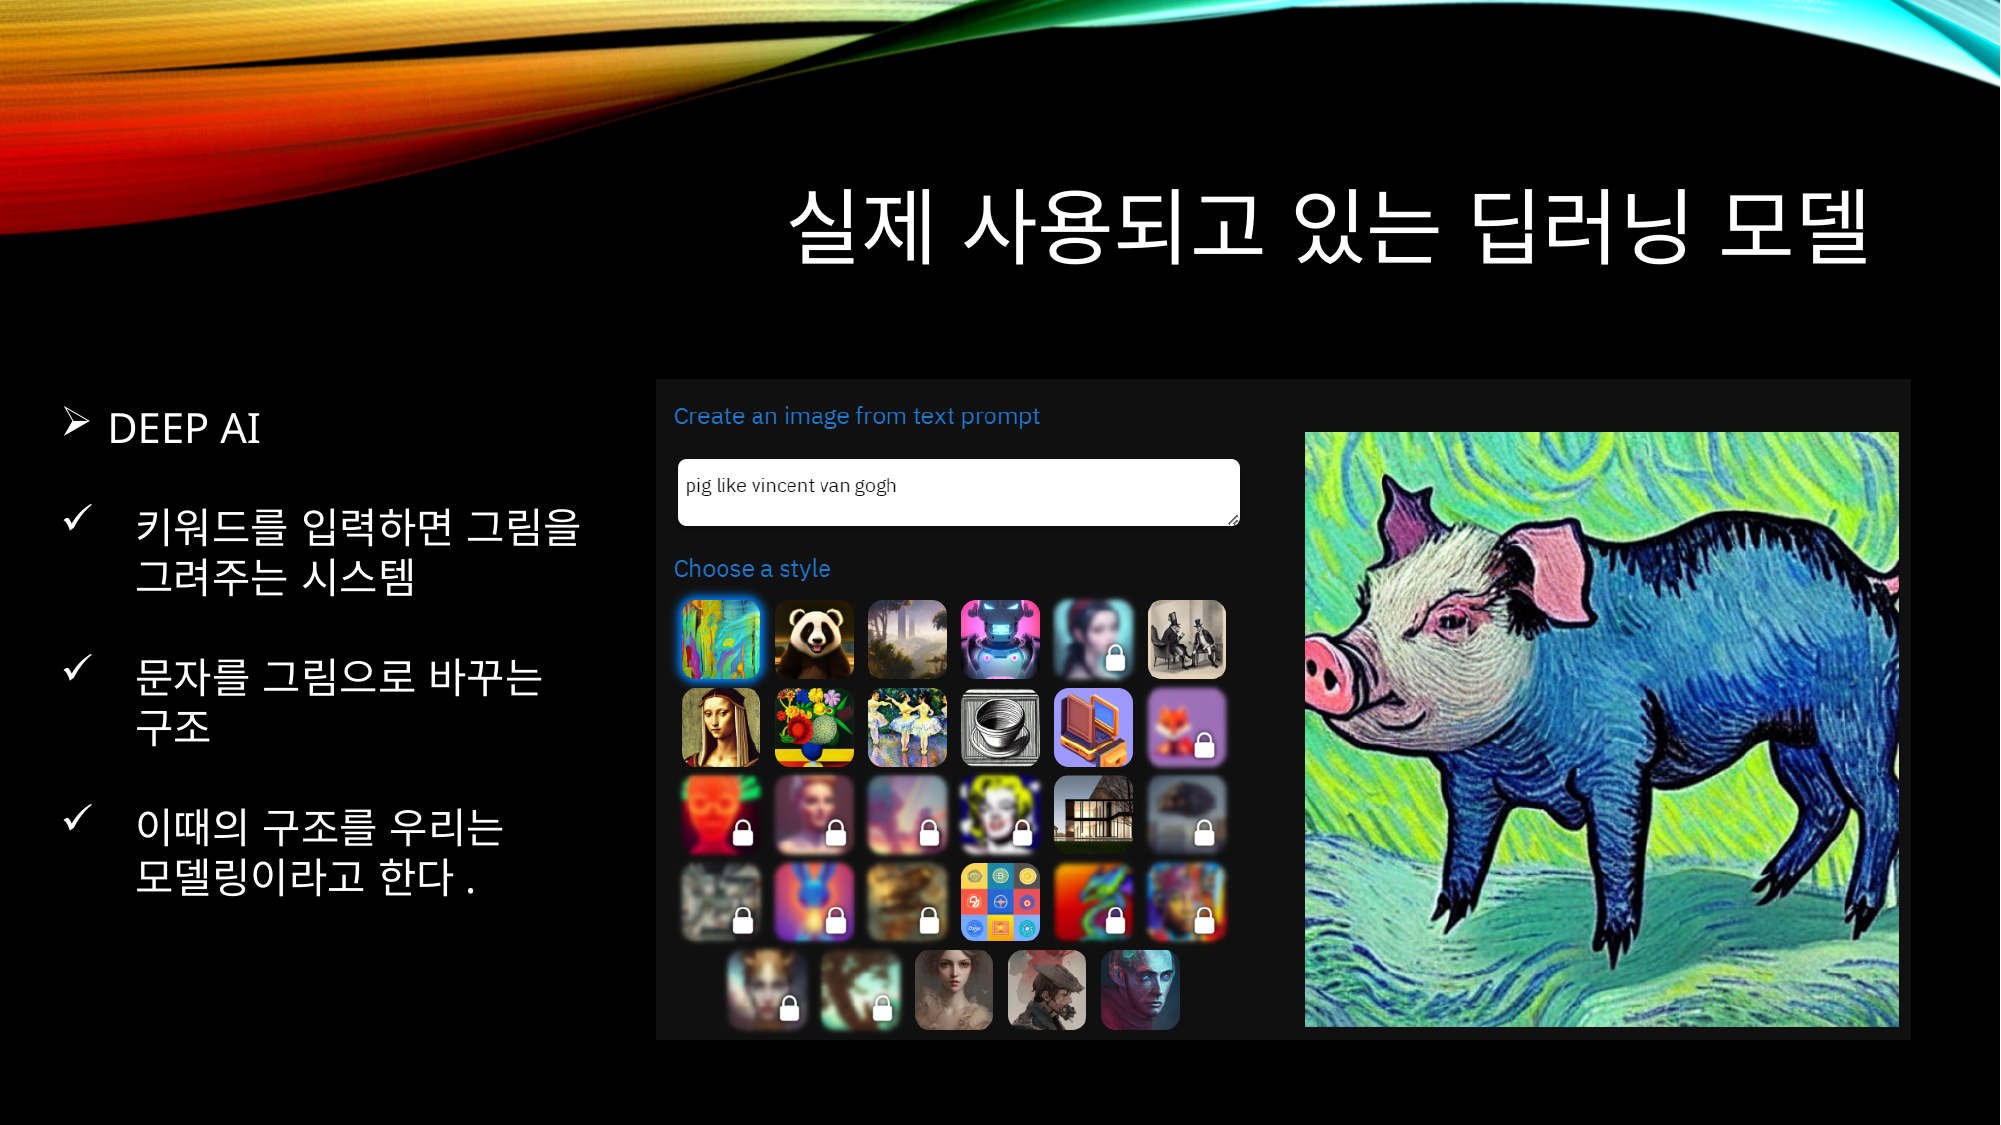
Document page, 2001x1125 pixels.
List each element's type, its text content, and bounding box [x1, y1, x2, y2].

title 실제 사용되고 있는 딥러닝 모델 [474, 125, 1888, 338]
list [656, 379, 1911, 1040]
text_box DEEP AI 키워드를 입력하면 그림을 그려주는 시스템 문자를 그림으로 바꾸는 구조 이때의 구조를 우리는 모델링이라고 한다. [45, 394, 635, 960]
picture [0, 0, 2000, 237]
